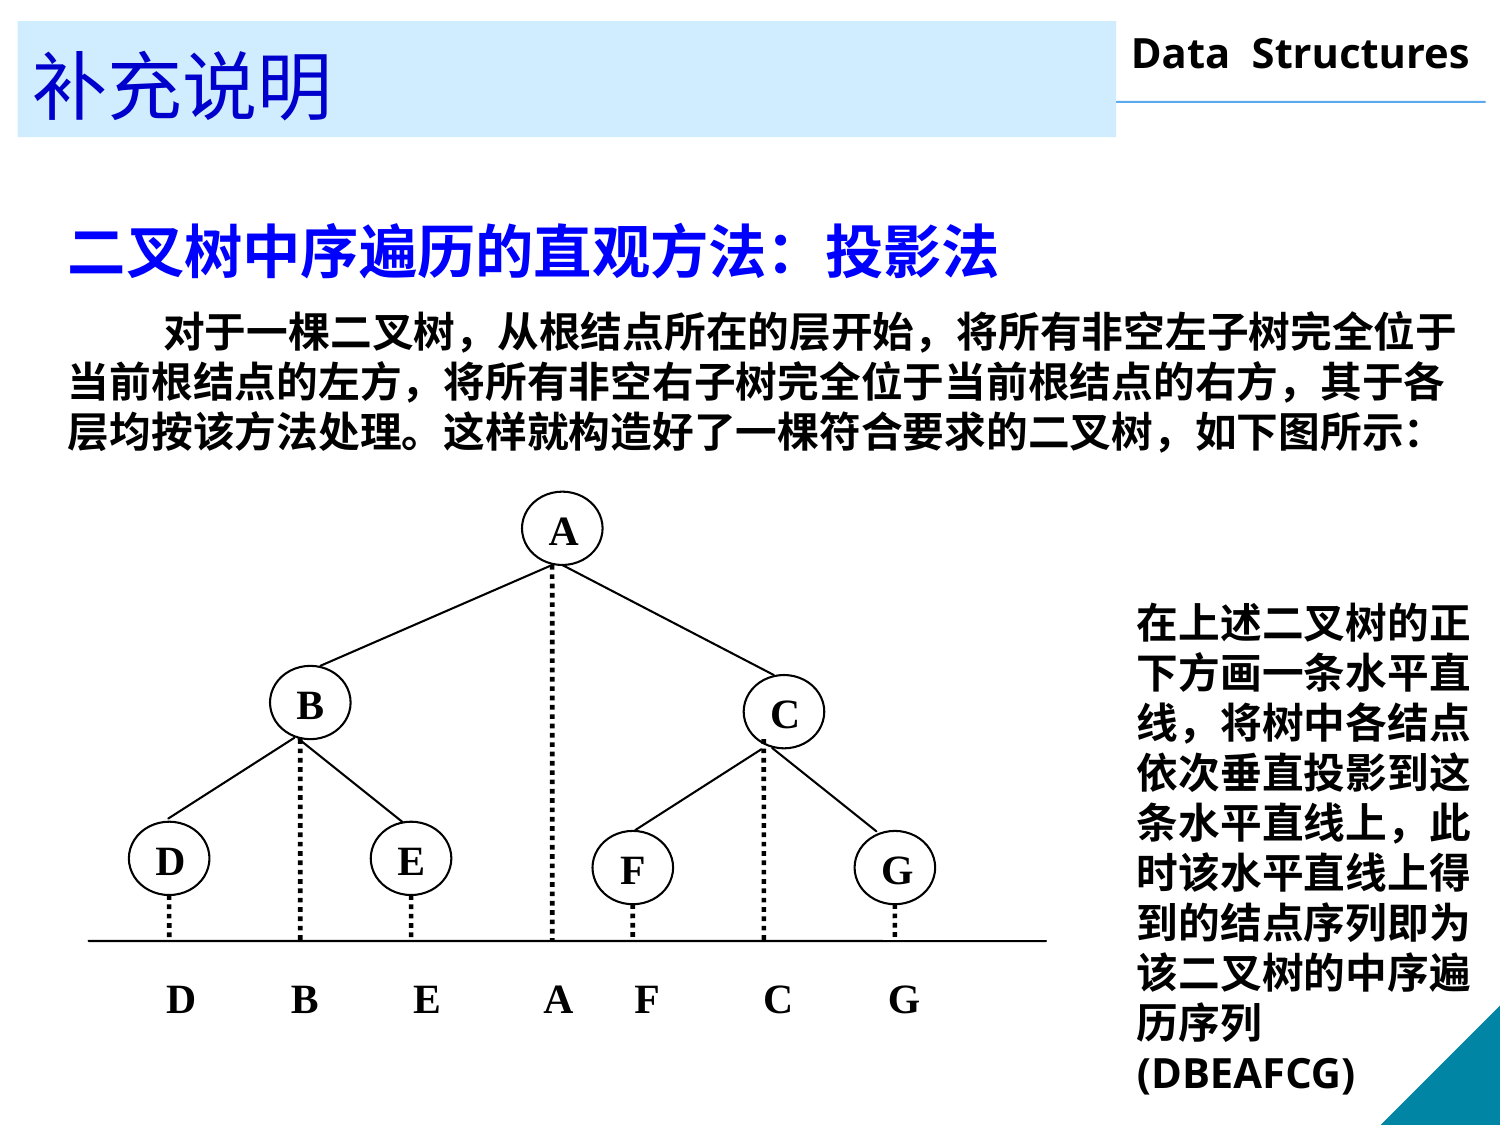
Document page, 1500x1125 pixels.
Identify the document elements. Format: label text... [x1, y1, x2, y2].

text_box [88, 491, 1047, 1036]
text_box 二叉树中序遍历的直观方法：投影法 对于一棵二叉树，从根结点所在的层开始，将所有非空左子树完全位于当前根结点的左方，将所有非空右子树完全位于当前根结点的右方，其于各层均按该方法处理。这样就构造好了一棵符合要求的二叉树，如下图所示： [53, 208, 1483, 464]
text_box 在上述二叉树的正下方画一条水平直线，将树中各结点依次垂直投影到这条水平直线上，此时该水平直线上得到的结点序列即为该二叉树的中序遍历序列(DBEAFCG) [1122, 589, 1495, 1104]
title 补充说明 [17, 21, 1117, 138]
